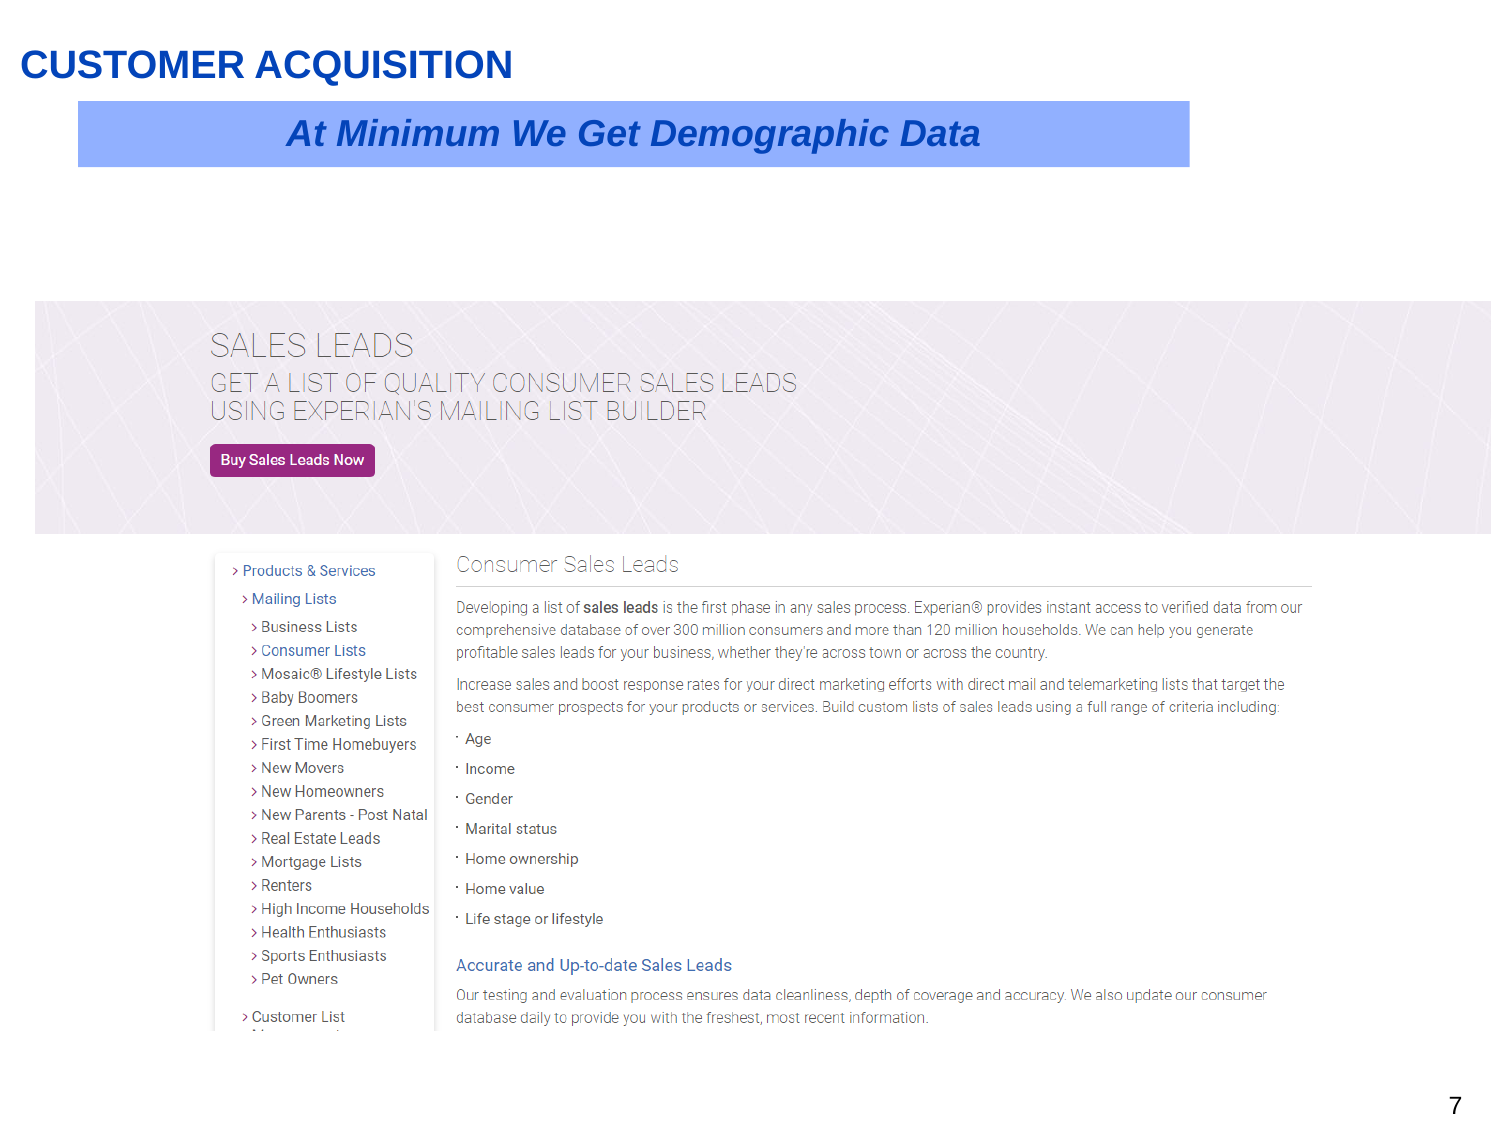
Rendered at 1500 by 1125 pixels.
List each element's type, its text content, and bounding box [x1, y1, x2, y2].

slide_number 6 [1149, 1089, 1463, 1121]
text_box At Minimum We Get Demographic Data [78, 101, 1190, 168]
title CUSTOMER ACQUISITION [19, 38, 1463, 87]
picture [19, 301, 1500, 1031]
